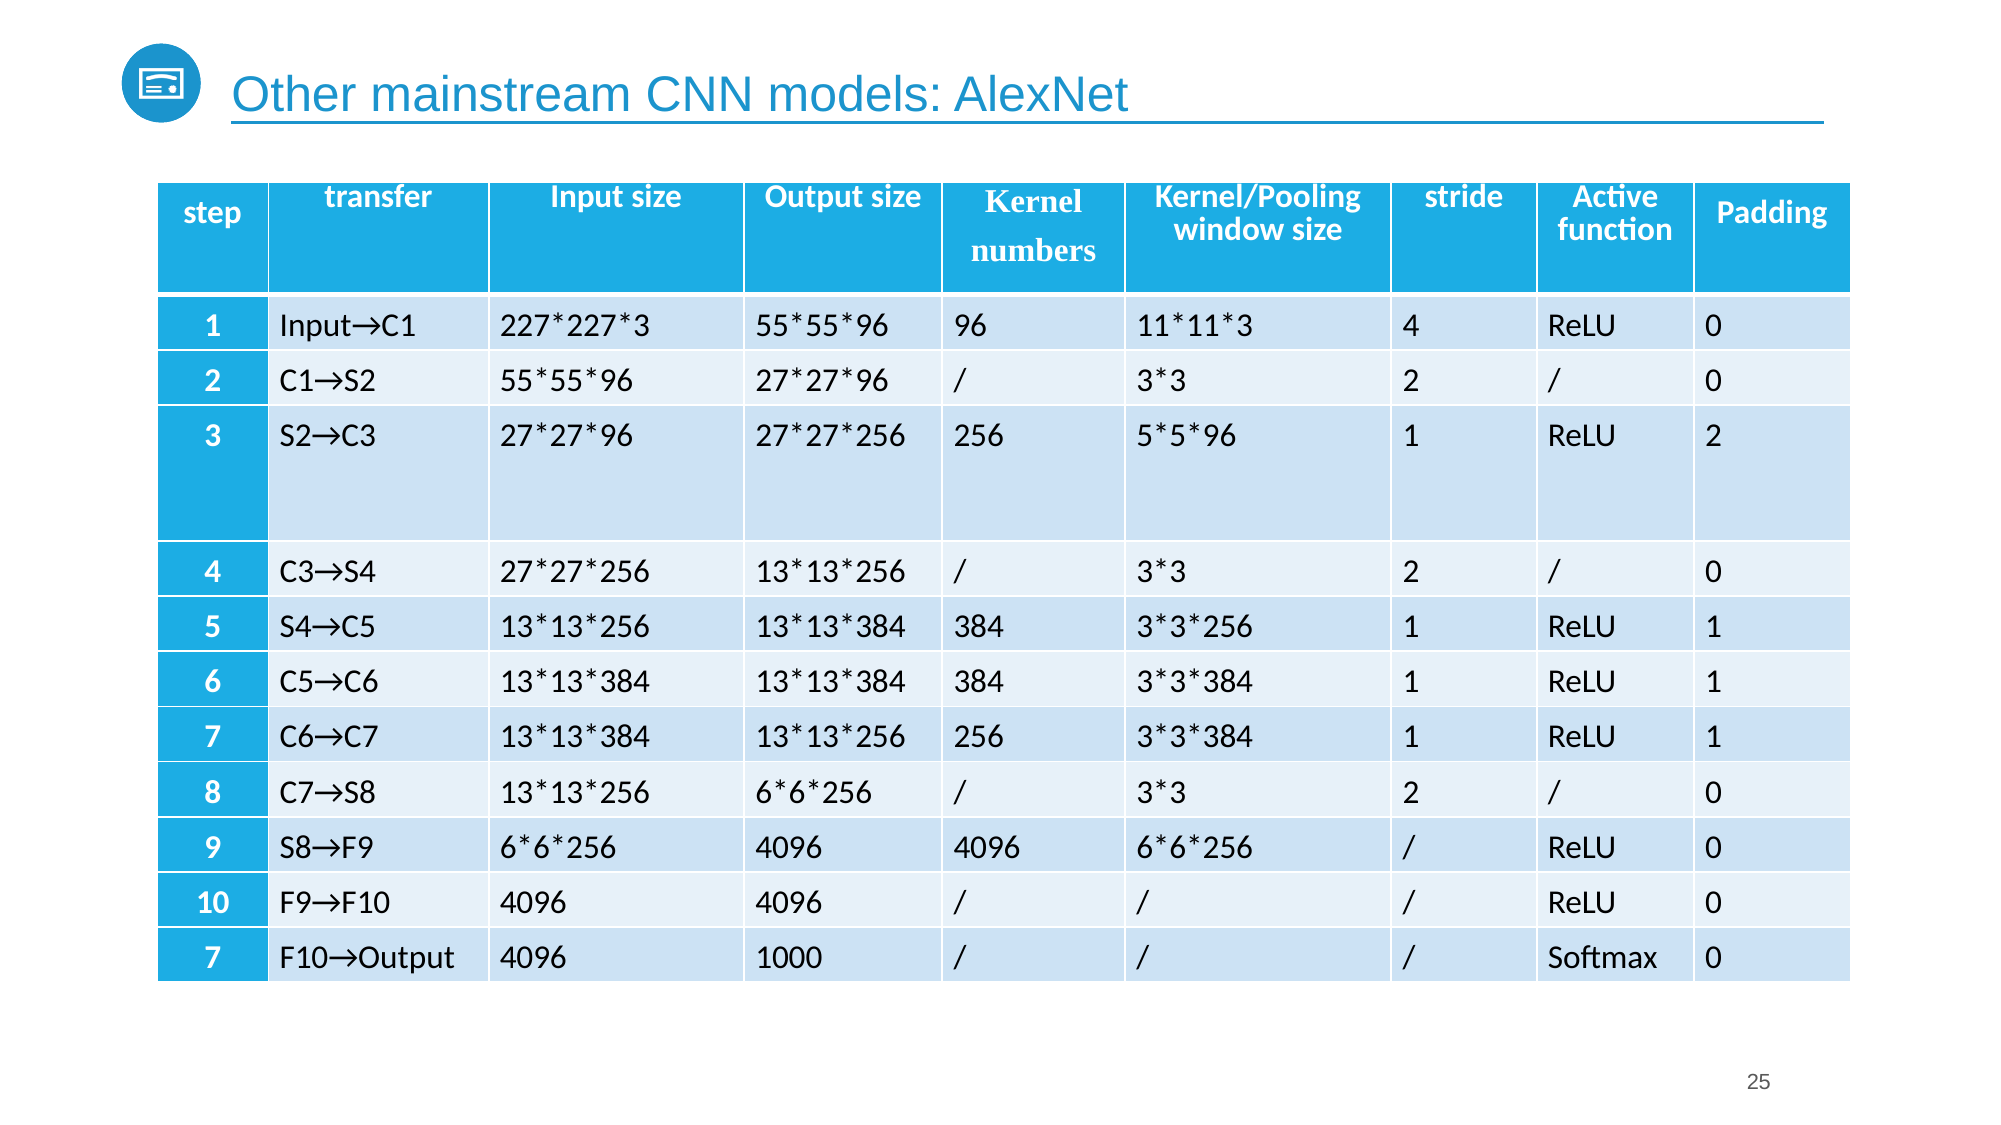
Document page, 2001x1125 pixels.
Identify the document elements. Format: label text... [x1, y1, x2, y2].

table_cell 6*6*256 [1126, 818, 1390, 871]
table_cell 3 [158, 406, 268, 540]
table_cell 5 [158, 597, 268, 650]
table_header Kernel numbers [943, 183, 1124, 292]
table_cell C1→S2 [269, 351, 488, 404]
table_cell / [943, 928, 1124, 981]
table_cell 1 [1392, 597, 1536, 650]
table_cell 2 [1392, 351, 1536, 404]
table_cell 1 [1392, 406, 1536, 540]
table_cell 1 [158, 297, 268, 349]
table_cell / [1392, 818, 1536, 871]
table_cell / [1538, 351, 1693, 404]
table_cell / [1392, 873, 1536, 926]
table_cell 3*3*384 [1126, 707, 1390, 761]
table_cell 13*13*384 [745, 597, 941, 650]
table_cell C5→C6 [269, 652, 488, 706]
table_cell 10 [158, 873, 268, 926]
table_cell 3*3 [1126, 542, 1390, 595]
table_cell 27*27*96 [745, 351, 941, 404]
table_cell 4096 [490, 873, 743, 926]
picture [134, 56, 188, 110]
table_cell ReLU [1538, 652, 1693, 706]
table_cell 13*13*256 [490, 762, 743, 816]
table_cell 4 [158, 542, 268, 595]
table_cell 11*11*3 [1126, 297, 1390, 349]
table_cell 2 [1695, 406, 1850, 540]
table_cell / [943, 542, 1124, 595]
table_header Padding [1695, 183, 1850, 292]
table_cell 13*13*256 [490, 597, 743, 650]
table_cell 27*27*256 [490, 542, 743, 595]
table_cell 9 [158, 818, 268, 871]
table_cell 3*3*384 [1126, 652, 1390, 706]
table_cell ReLU [1538, 297, 1693, 349]
table_cell / [943, 351, 1124, 404]
table_cell F10→Output [269, 928, 488, 981]
table_cell 13*13*256 [745, 707, 941, 761]
table_cell 0 [1695, 762, 1850, 816]
table_cell 6*6*256 [490, 818, 743, 871]
table_cell 4096 [490, 928, 743, 981]
table_cell 256 [943, 707, 1124, 761]
table_cell 4096 [745, 818, 941, 871]
table_cell 1 [1392, 652, 1536, 706]
table_cell 3*3*256 [1126, 597, 1390, 650]
table_cell 1 [1695, 597, 1850, 650]
table_cell 1 [1695, 707, 1850, 761]
table_cell 0 [1695, 542, 1850, 595]
table_cell ReLU [1538, 818, 1693, 871]
table_cell 256 [943, 406, 1124, 540]
table_cell ReLU [1538, 873, 1693, 926]
table_cell 0 [1695, 873, 1850, 926]
table_cell 2 [1392, 762, 1536, 816]
table_header Output size [745, 183, 941, 292]
table_cell 0 [1695, 351, 1850, 404]
table_cell 1000 [745, 928, 941, 981]
table_cell 27*27*96 [490, 406, 743, 540]
table_cell 8 [158, 762, 268, 816]
table_cell 1 [1392, 707, 1536, 761]
table_cell ReLU [1538, 597, 1693, 650]
table_cell 13*13*384 [490, 652, 743, 706]
table_cell 4096 [943, 818, 1124, 871]
table_cell C3→S4 [269, 542, 488, 595]
table_cell 3*3 [1126, 762, 1390, 816]
table_cell 27*27*256 [745, 406, 941, 540]
table_cell 0 [1695, 297, 1850, 349]
table_cell 7 [158, 928, 268, 981]
table_cell Softmax [1538, 928, 1693, 981]
table_cell / [943, 762, 1124, 816]
table_cell 5*5*96 [1126, 406, 1390, 540]
table_cell 13*13*256 [745, 542, 941, 595]
table_cell 384 [943, 597, 1124, 650]
table_cell 13*13*384 [490, 707, 743, 761]
table_cell 4 [1392, 297, 1536, 349]
table_cell C7→S8 [269, 762, 488, 816]
table_cell 2 [158, 351, 268, 404]
table_cell / [1392, 928, 1536, 981]
table_cell 3*3 [1126, 351, 1390, 404]
table_cell 0 [1695, 928, 1850, 981]
table_header stride [1392, 183, 1536, 292]
table_cell / [1538, 542, 1693, 595]
table_cell 6*6*256 [745, 762, 941, 816]
table_header step [158, 183, 268, 292]
table_cell 1 [1695, 652, 1850, 706]
table_cell 7 [158, 707, 268, 761]
table_cell / [1538, 762, 1693, 816]
table_cell C6→C7 [269, 707, 488, 761]
table_cell 384 [943, 652, 1124, 706]
table_cell / [1126, 928, 1390, 981]
table_cell / [943, 873, 1124, 926]
table_cell S4→C5 [269, 597, 488, 650]
table_cell 55*55*96 [745, 297, 941, 349]
table_cell ReLU [1538, 707, 1693, 761]
table_cell 55*55*96 [490, 351, 743, 404]
table_cell 2 [1392, 542, 1536, 595]
table_header Active function [1538, 183, 1693, 292]
title Other mainstream CNN models: AlexNet [231, 73, 1825, 122]
table_cell Input→C1 [269, 297, 488, 349]
table_cell ReLU [1538, 406, 1693, 540]
table_cell F9→F10 [269, 873, 488, 926]
table_header transfer [269, 183, 488, 292]
table_cell 4096 [745, 873, 941, 926]
table_cell S2→C3 [269, 406, 488, 540]
table_cell 0 [1695, 818, 1850, 871]
table_cell / [1126, 873, 1390, 926]
table_header Input size [490, 183, 743, 292]
table_cell 227*227*3 [490, 297, 743, 349]
table_header Kernel/Pooling window size [1126, 183, 1390, 292]
table_cell 6 [158, 652, 268, 706]
table_cell 96 [943, 297, 1124, 349]
table_cell S8→F9 [269, 818, 488, 871]
table_cell 13*13*384 [745, 652, 941, 706]
